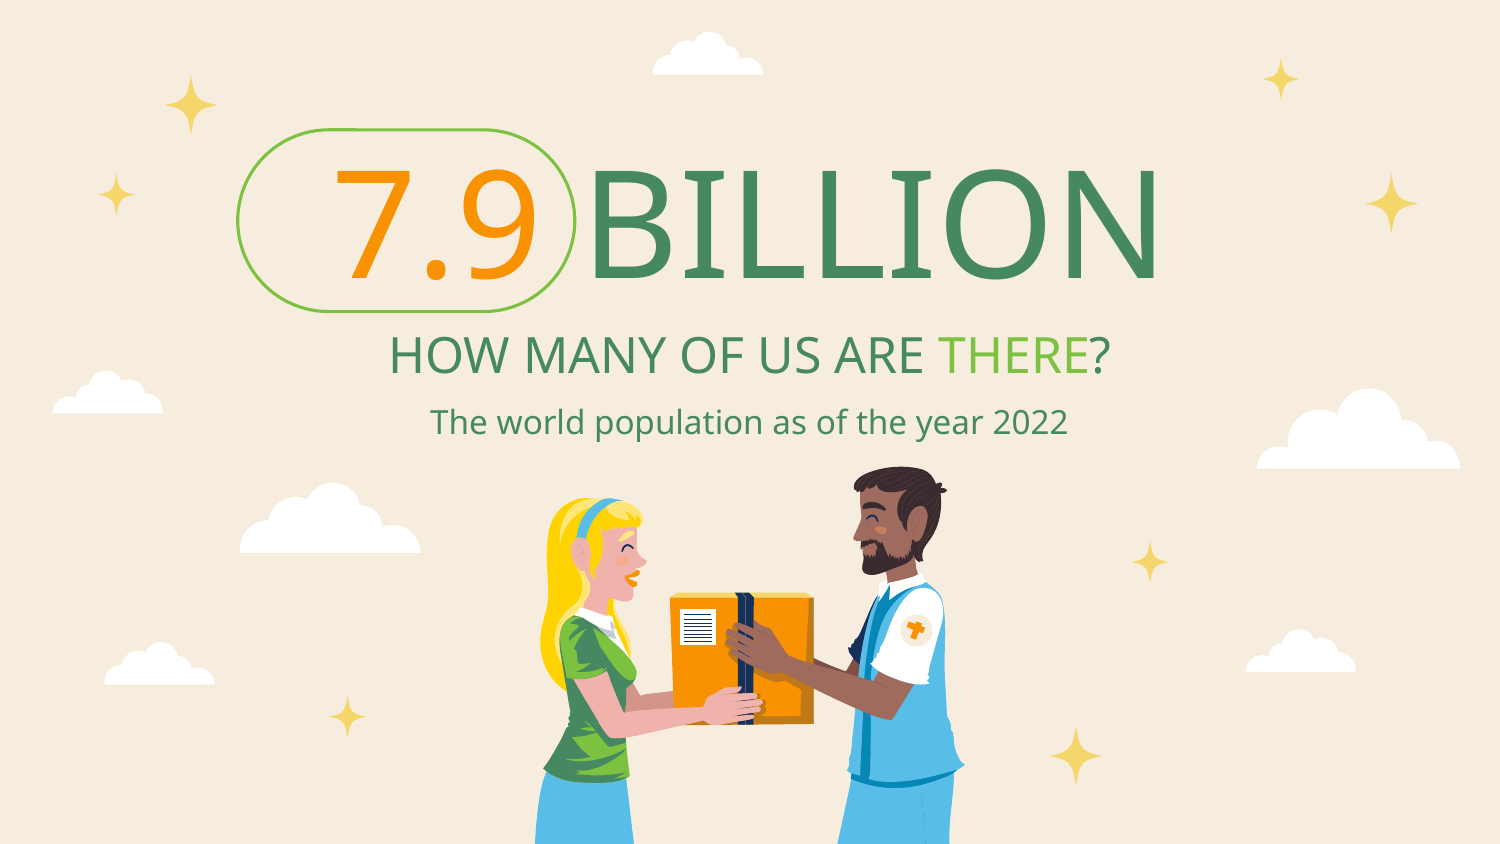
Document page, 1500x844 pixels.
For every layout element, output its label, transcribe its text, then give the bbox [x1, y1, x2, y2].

subtitle HOW MANY OF US ARE THERE? [254, 314, 1246, 392]
text_box [240, 482, 421, 553]
text_box [1245, 629, 1356, 673]
text_box [298, 129, 514, 135]
text_box [328, 695, 367, 739]
text_box [1131, 540, 1169, 584]
text_box [1256, 388, 1461, 469]
text_box [237, 168, 254, 273]
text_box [534, 466, 965, 844]
subtitle The world population as of the year 2022 [254, 392, 1246, 455]
text_box [104, 641, 215, 685]
text_box [290, 303, 523, 312]
title 7.9 BILLION [254, 135, 1246, 303]
text_box [164, 74, 218, 136]
